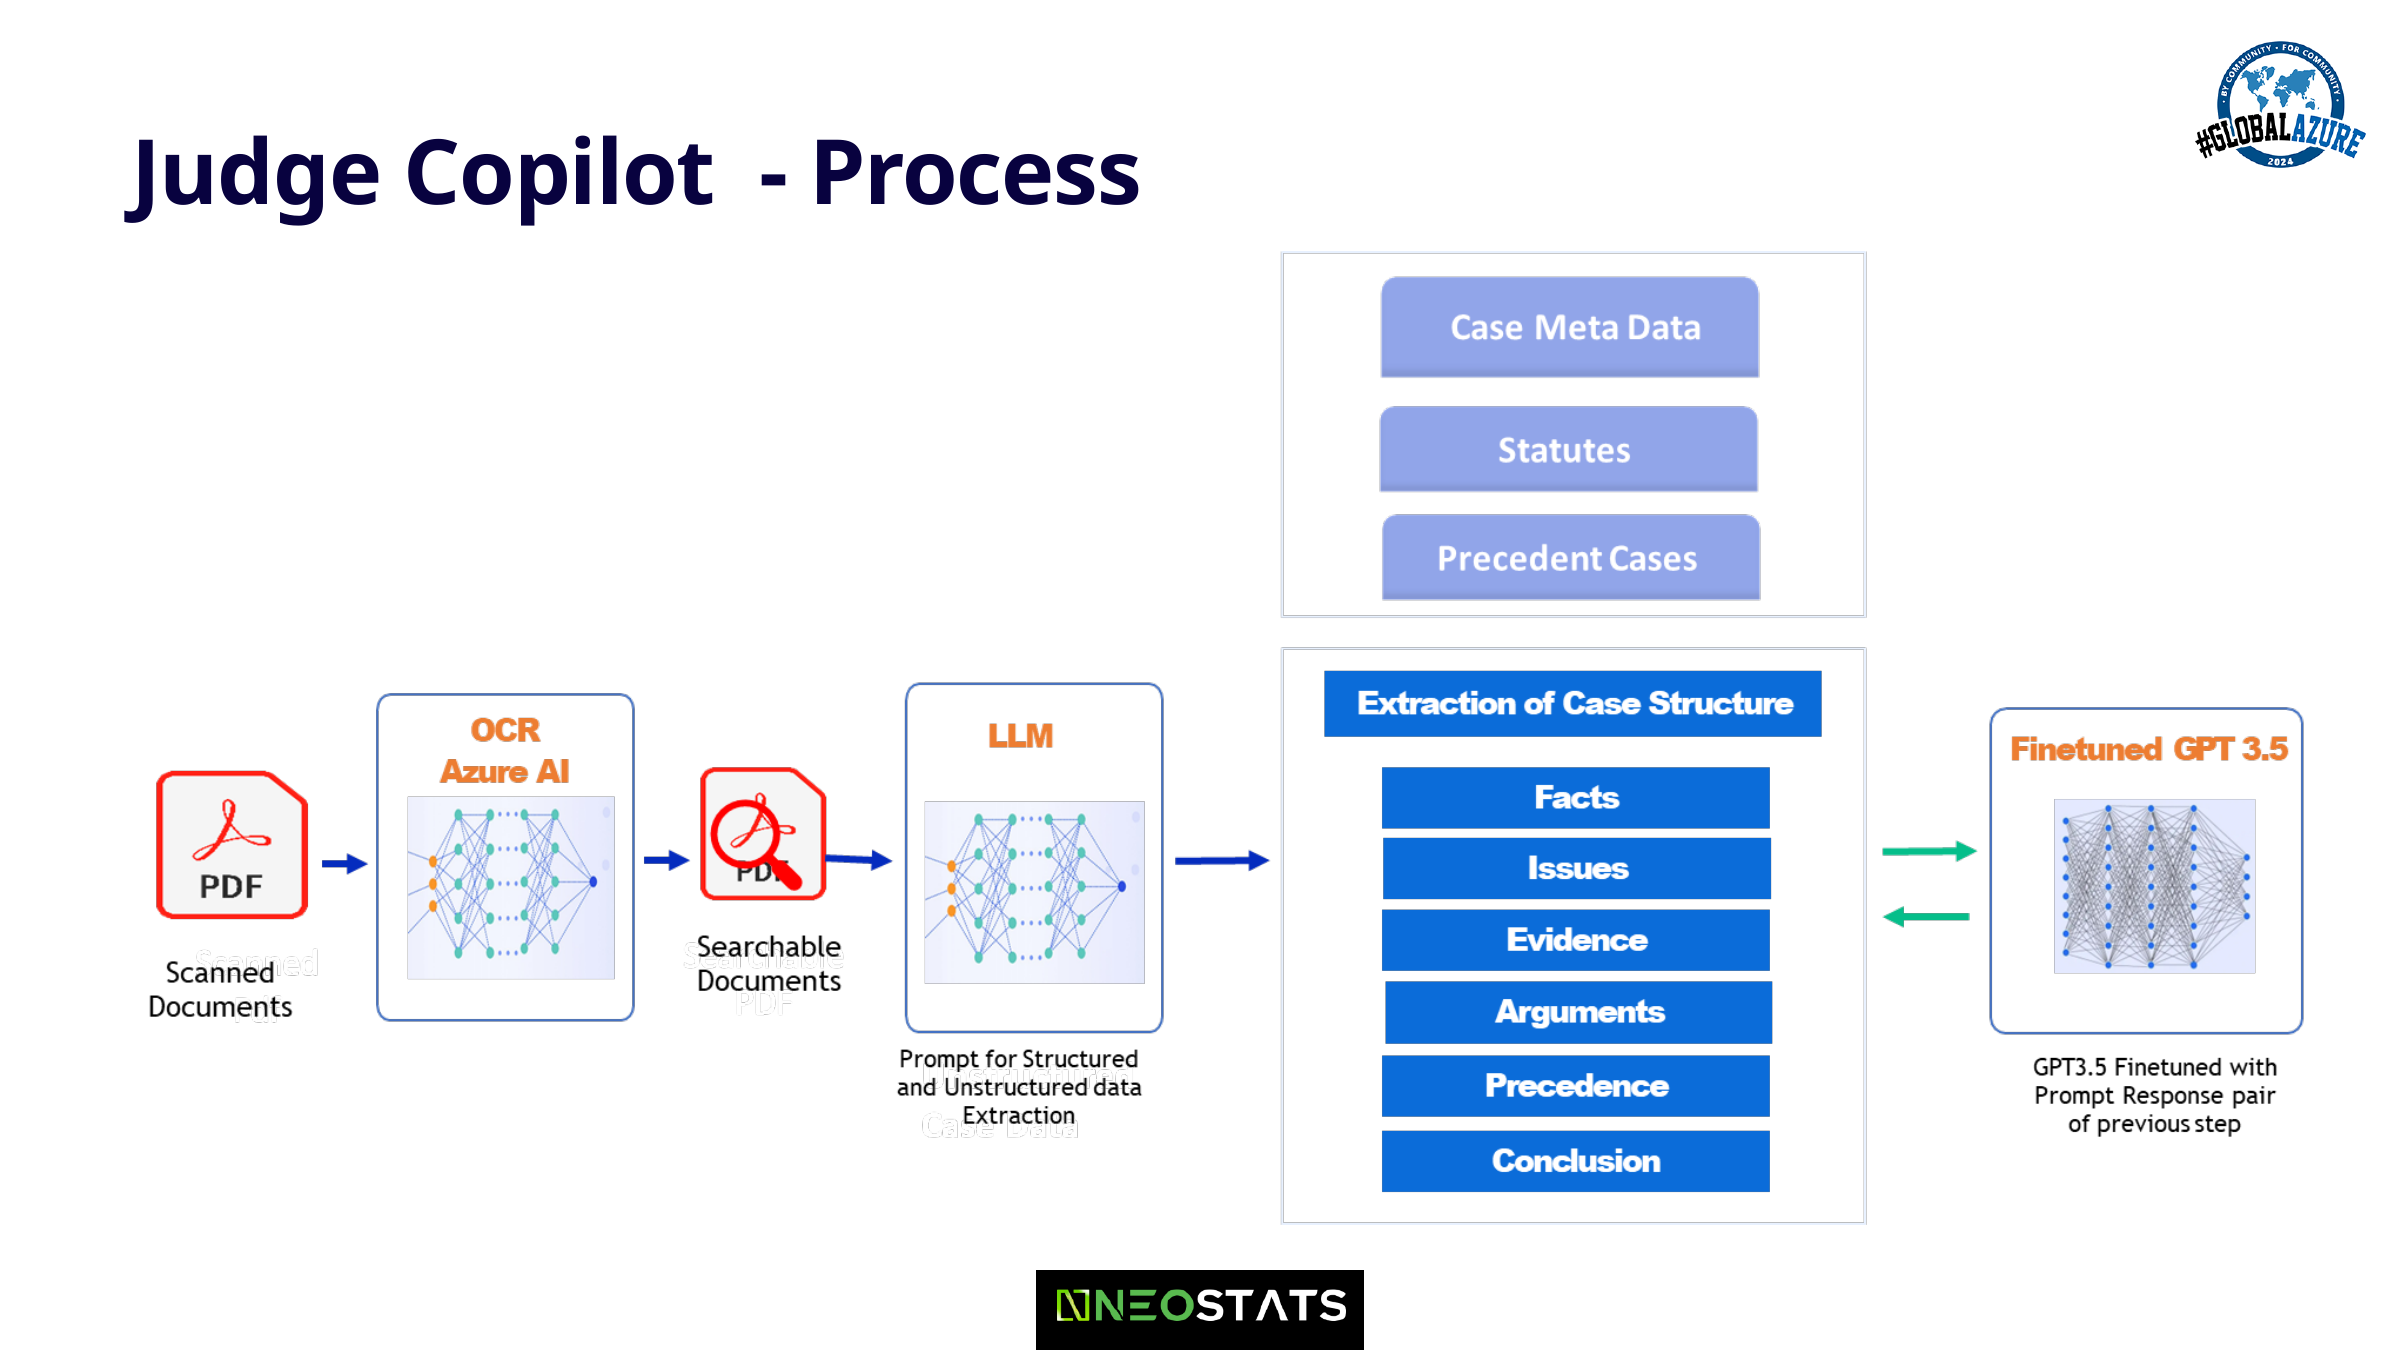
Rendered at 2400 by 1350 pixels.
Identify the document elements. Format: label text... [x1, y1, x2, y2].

picture [1036, 1270, 1364, 1350]
picture [2189, 34, 2371, 175]
title Judge Copilot - Process [131, 125, 1812, 224]
picture [93, 251, 2307, 1225]
